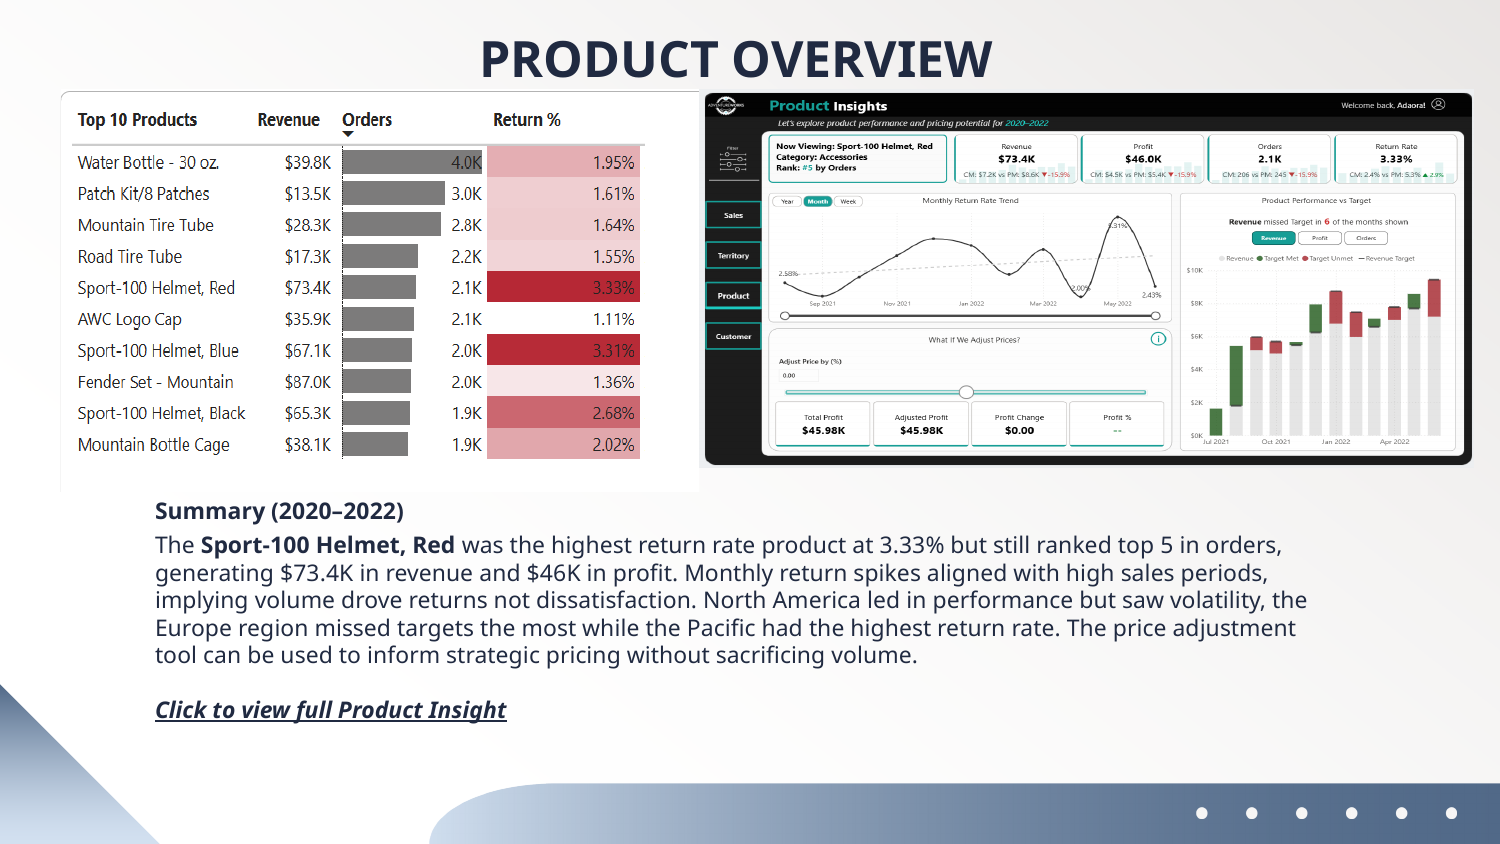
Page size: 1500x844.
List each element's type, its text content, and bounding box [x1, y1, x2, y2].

picture [430, 784, 1500, 844]
title PRODUCT OVERVIEW [104, 12, 1369, 87]
picture [0, 0, 1500, 844]
subtitle Summary (2020–2022) The Sport-100 Helmet, Red was the highest return rate product at 3.33% but still ranked top 5 in orders, generating $73.4K in revenue and $46K in profit. Monthly return spikes aligned with high sales periods, implying volume drove returns not dissatisfaction. North America led in performance but saw volatility, the Europe region missed targets the most while the Pacific had the highest return rate. The price adjustment tool can be used to inform strategic pricing without sacrificing volume. Click to view full Product Insight [139, 480, 1361, 744]
